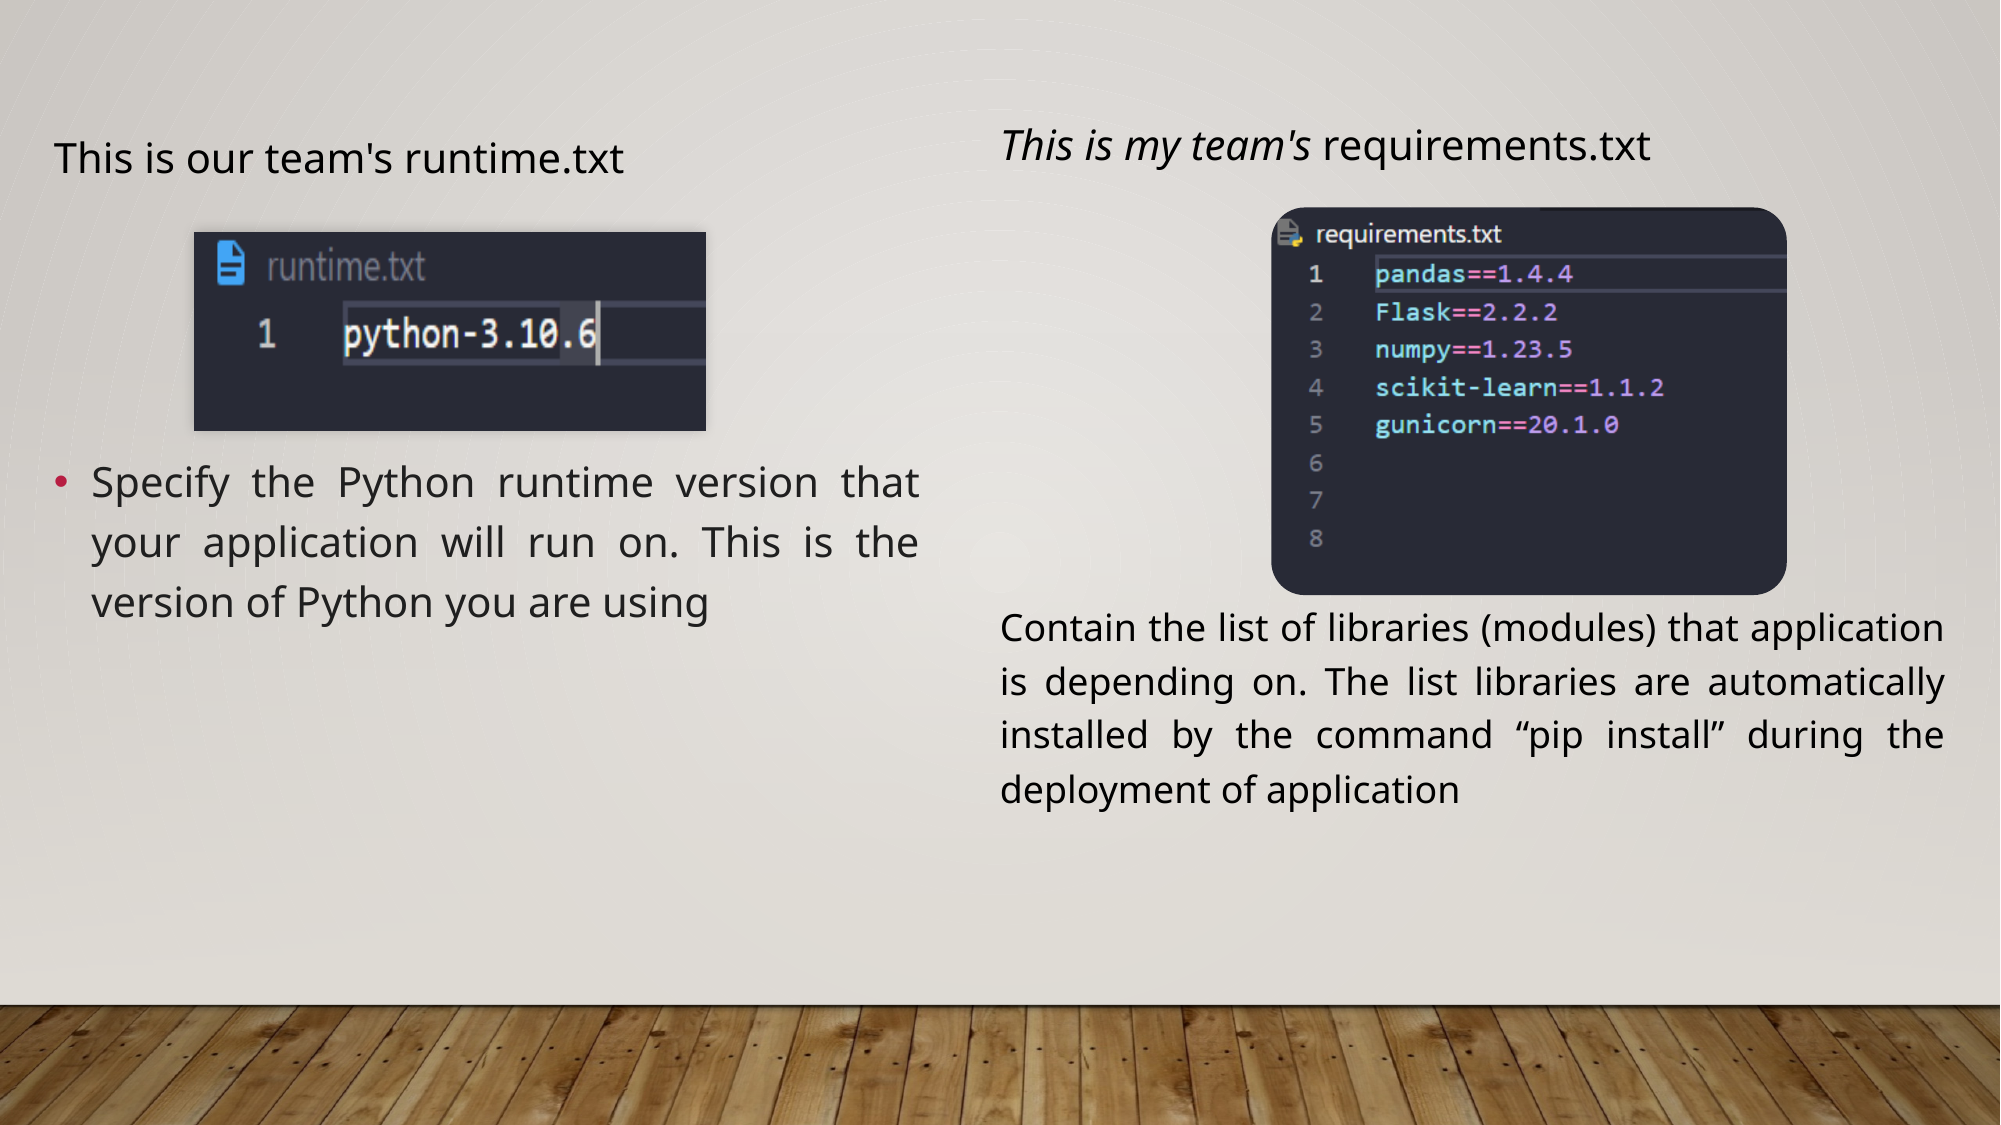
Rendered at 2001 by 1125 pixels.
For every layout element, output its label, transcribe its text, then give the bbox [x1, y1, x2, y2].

text_box This is my team's requirements.txt Contain the list of libraries (modules) that application is depending on. The list libraries are automatically installed by the command “pip install” during the deployment of application [985, 30, 1961, 950]
picture [194, 231, 706, 432]
picture [0, 1005, 2000, 1125]
text_box This is our team's runtime.txt Specify the Python runtime version that your application will run on. This is the version of Python you are using [39, 43, 935, 963]
picture [1271, 207, 1788, 596]
